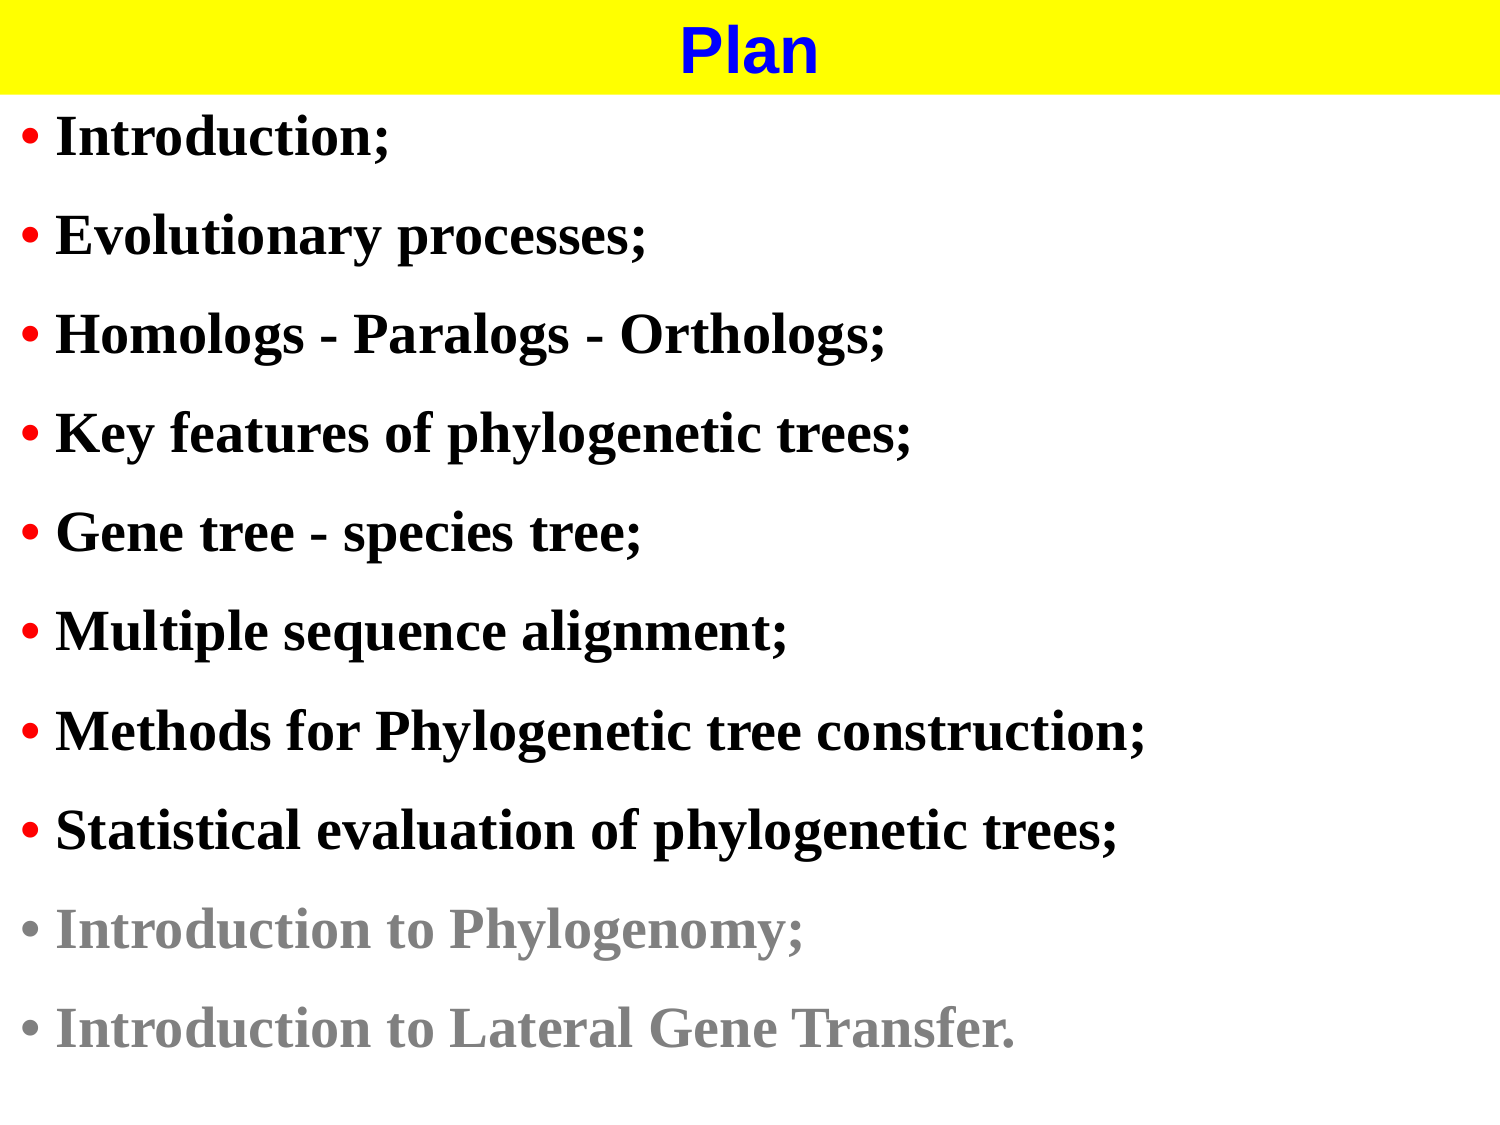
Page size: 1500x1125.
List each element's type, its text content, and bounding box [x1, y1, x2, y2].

text_box • Introduction; • Evolutionary processes; • Homologs - Paralogs - Orthologs; • Key features of phylogenetic trees; • Gene tree - species tree; • Multiple sequence alignment; • Methods for Phylogenetic tree construction; • Statistical evaluation of phylogenetic trees; • Introduction to Phylogenomy; • Introduction to Lateral Gene Transfer. [5, 95, 1494, 1067]
text_box Plan [0, 0, 1500, 95]
